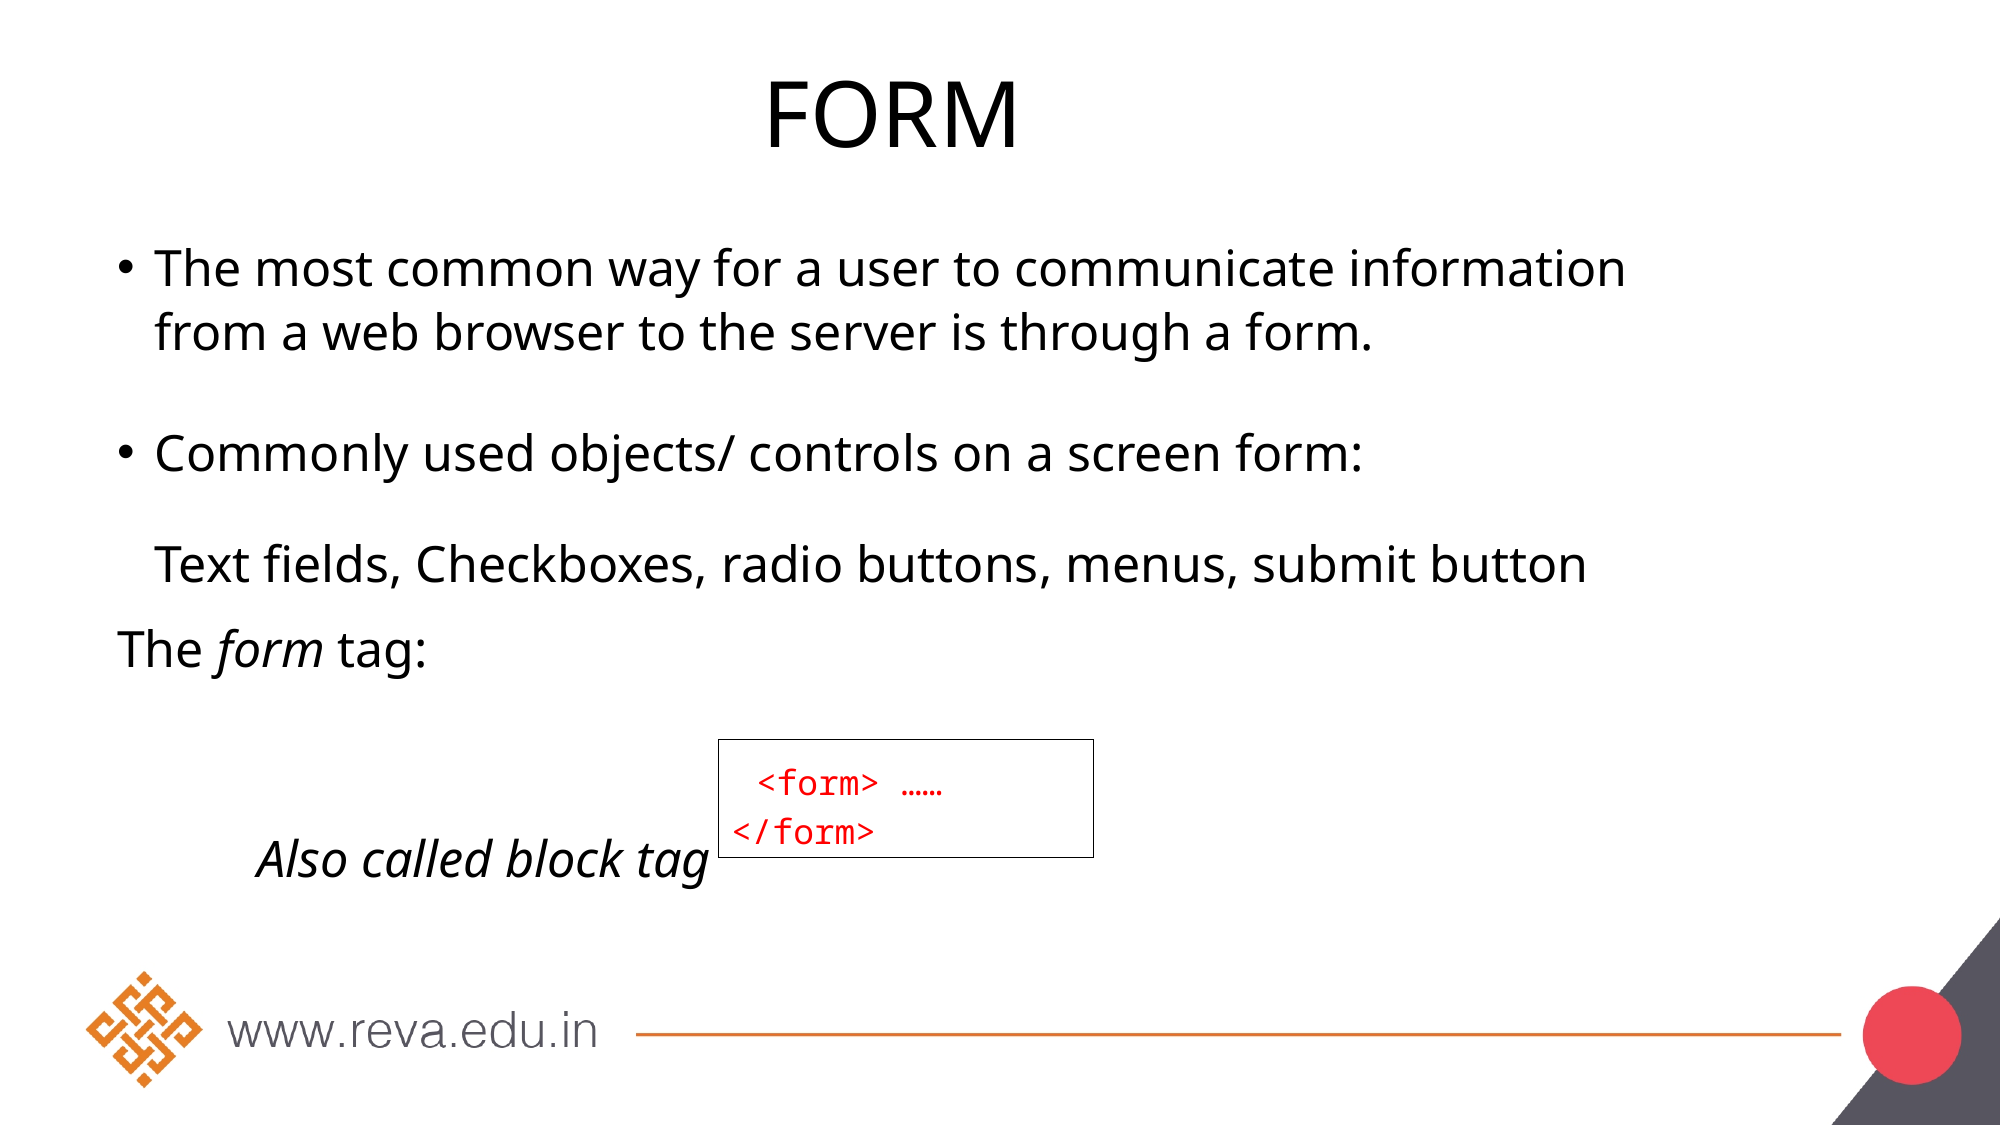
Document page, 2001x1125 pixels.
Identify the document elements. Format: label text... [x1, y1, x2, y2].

picture [0, 0, 2000, 1125]
text_box Also called block tag [242, 819, 726, 895]
title FORM [97, 61, 1688, 134]
text_box <form> …… </form> [718, 739, 1094, 858]
list The most common way for a user to communicate information from a web browser to the server is through a form. Commonly used objects/ controls on a screen form: Text fields, Checkboxes, radio buttons, menus, submit button The form tag: [102, 224, 1725, 1000]
